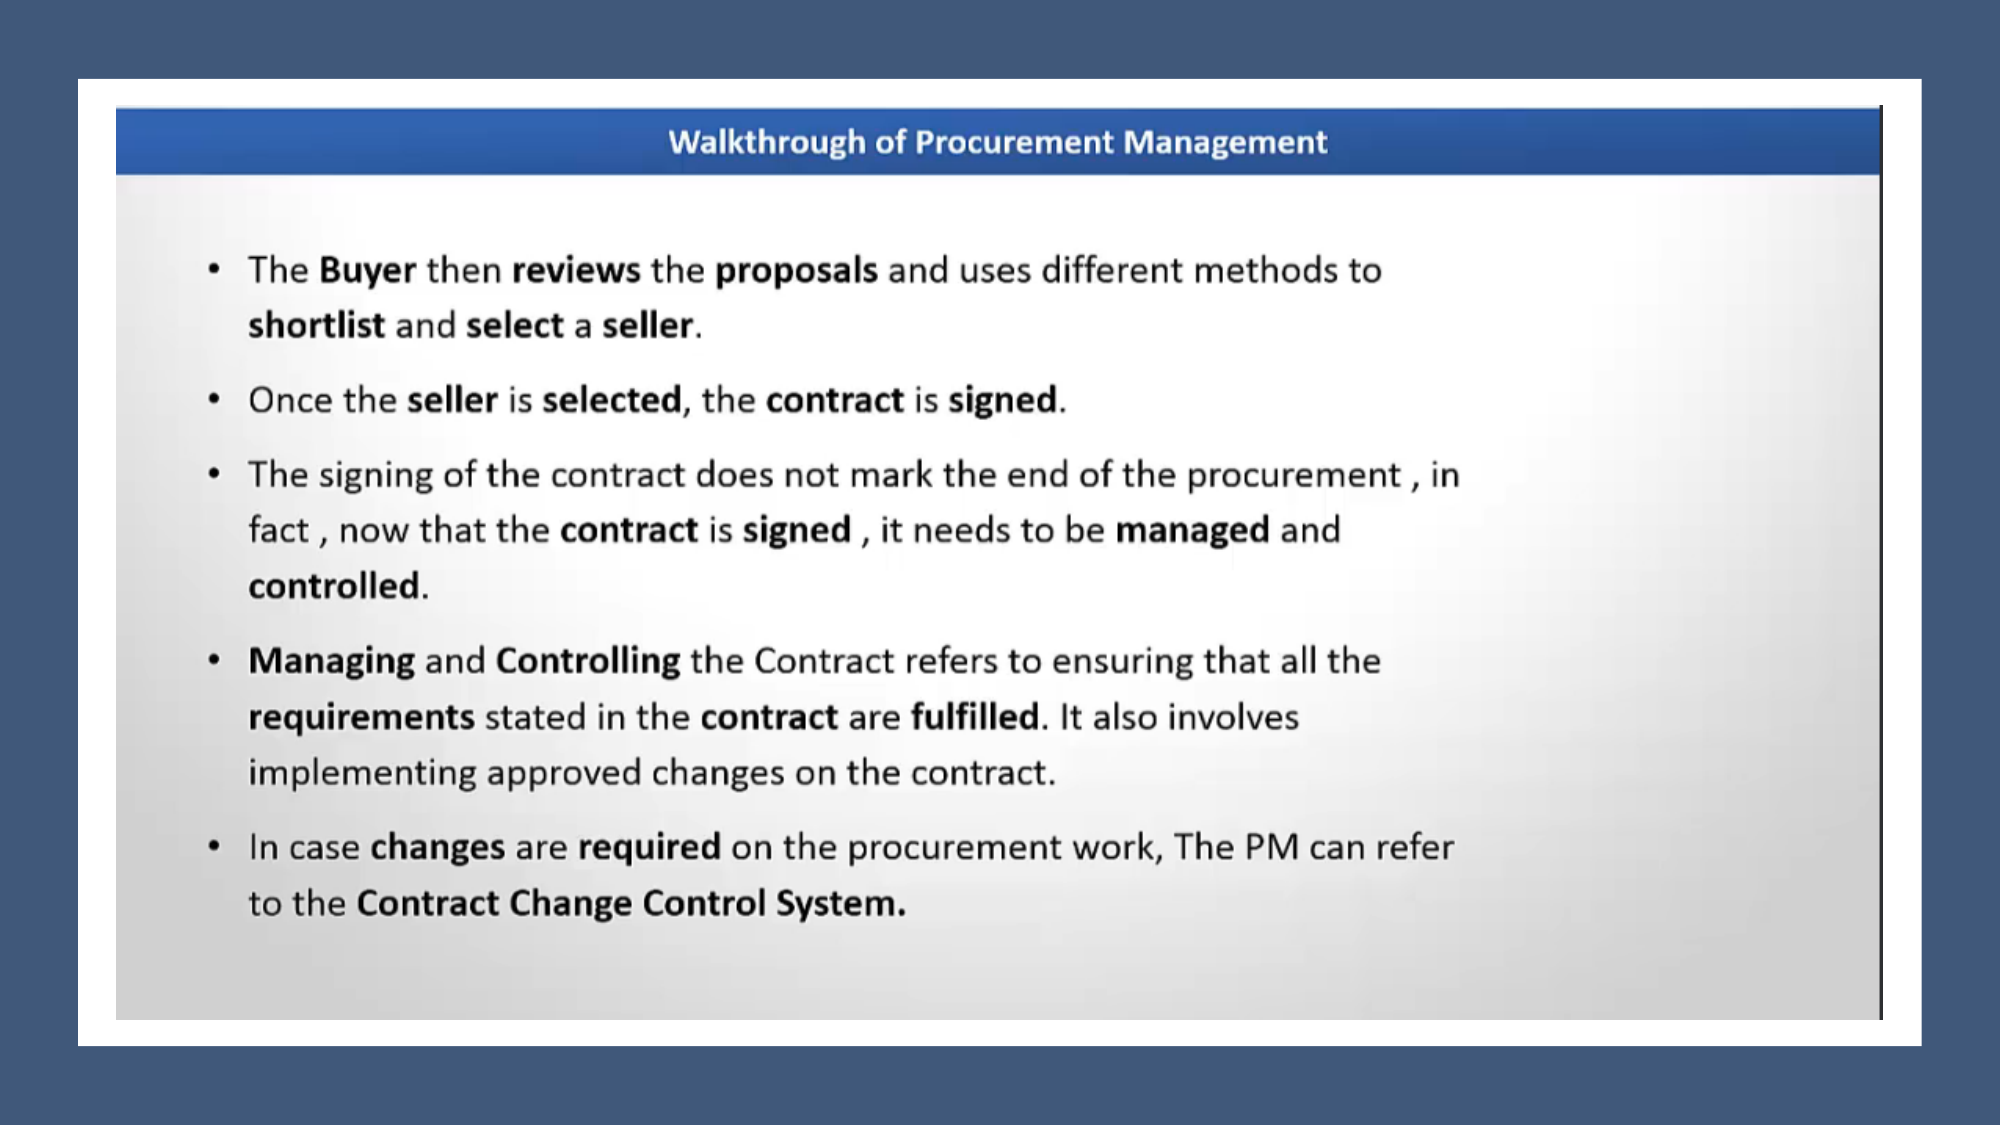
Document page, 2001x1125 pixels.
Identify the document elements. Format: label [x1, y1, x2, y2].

text_box [0, 0, 2000, 1125]
list [116, 104, 1884, 1020]
text_box [77, 77, 1923, 1048]
